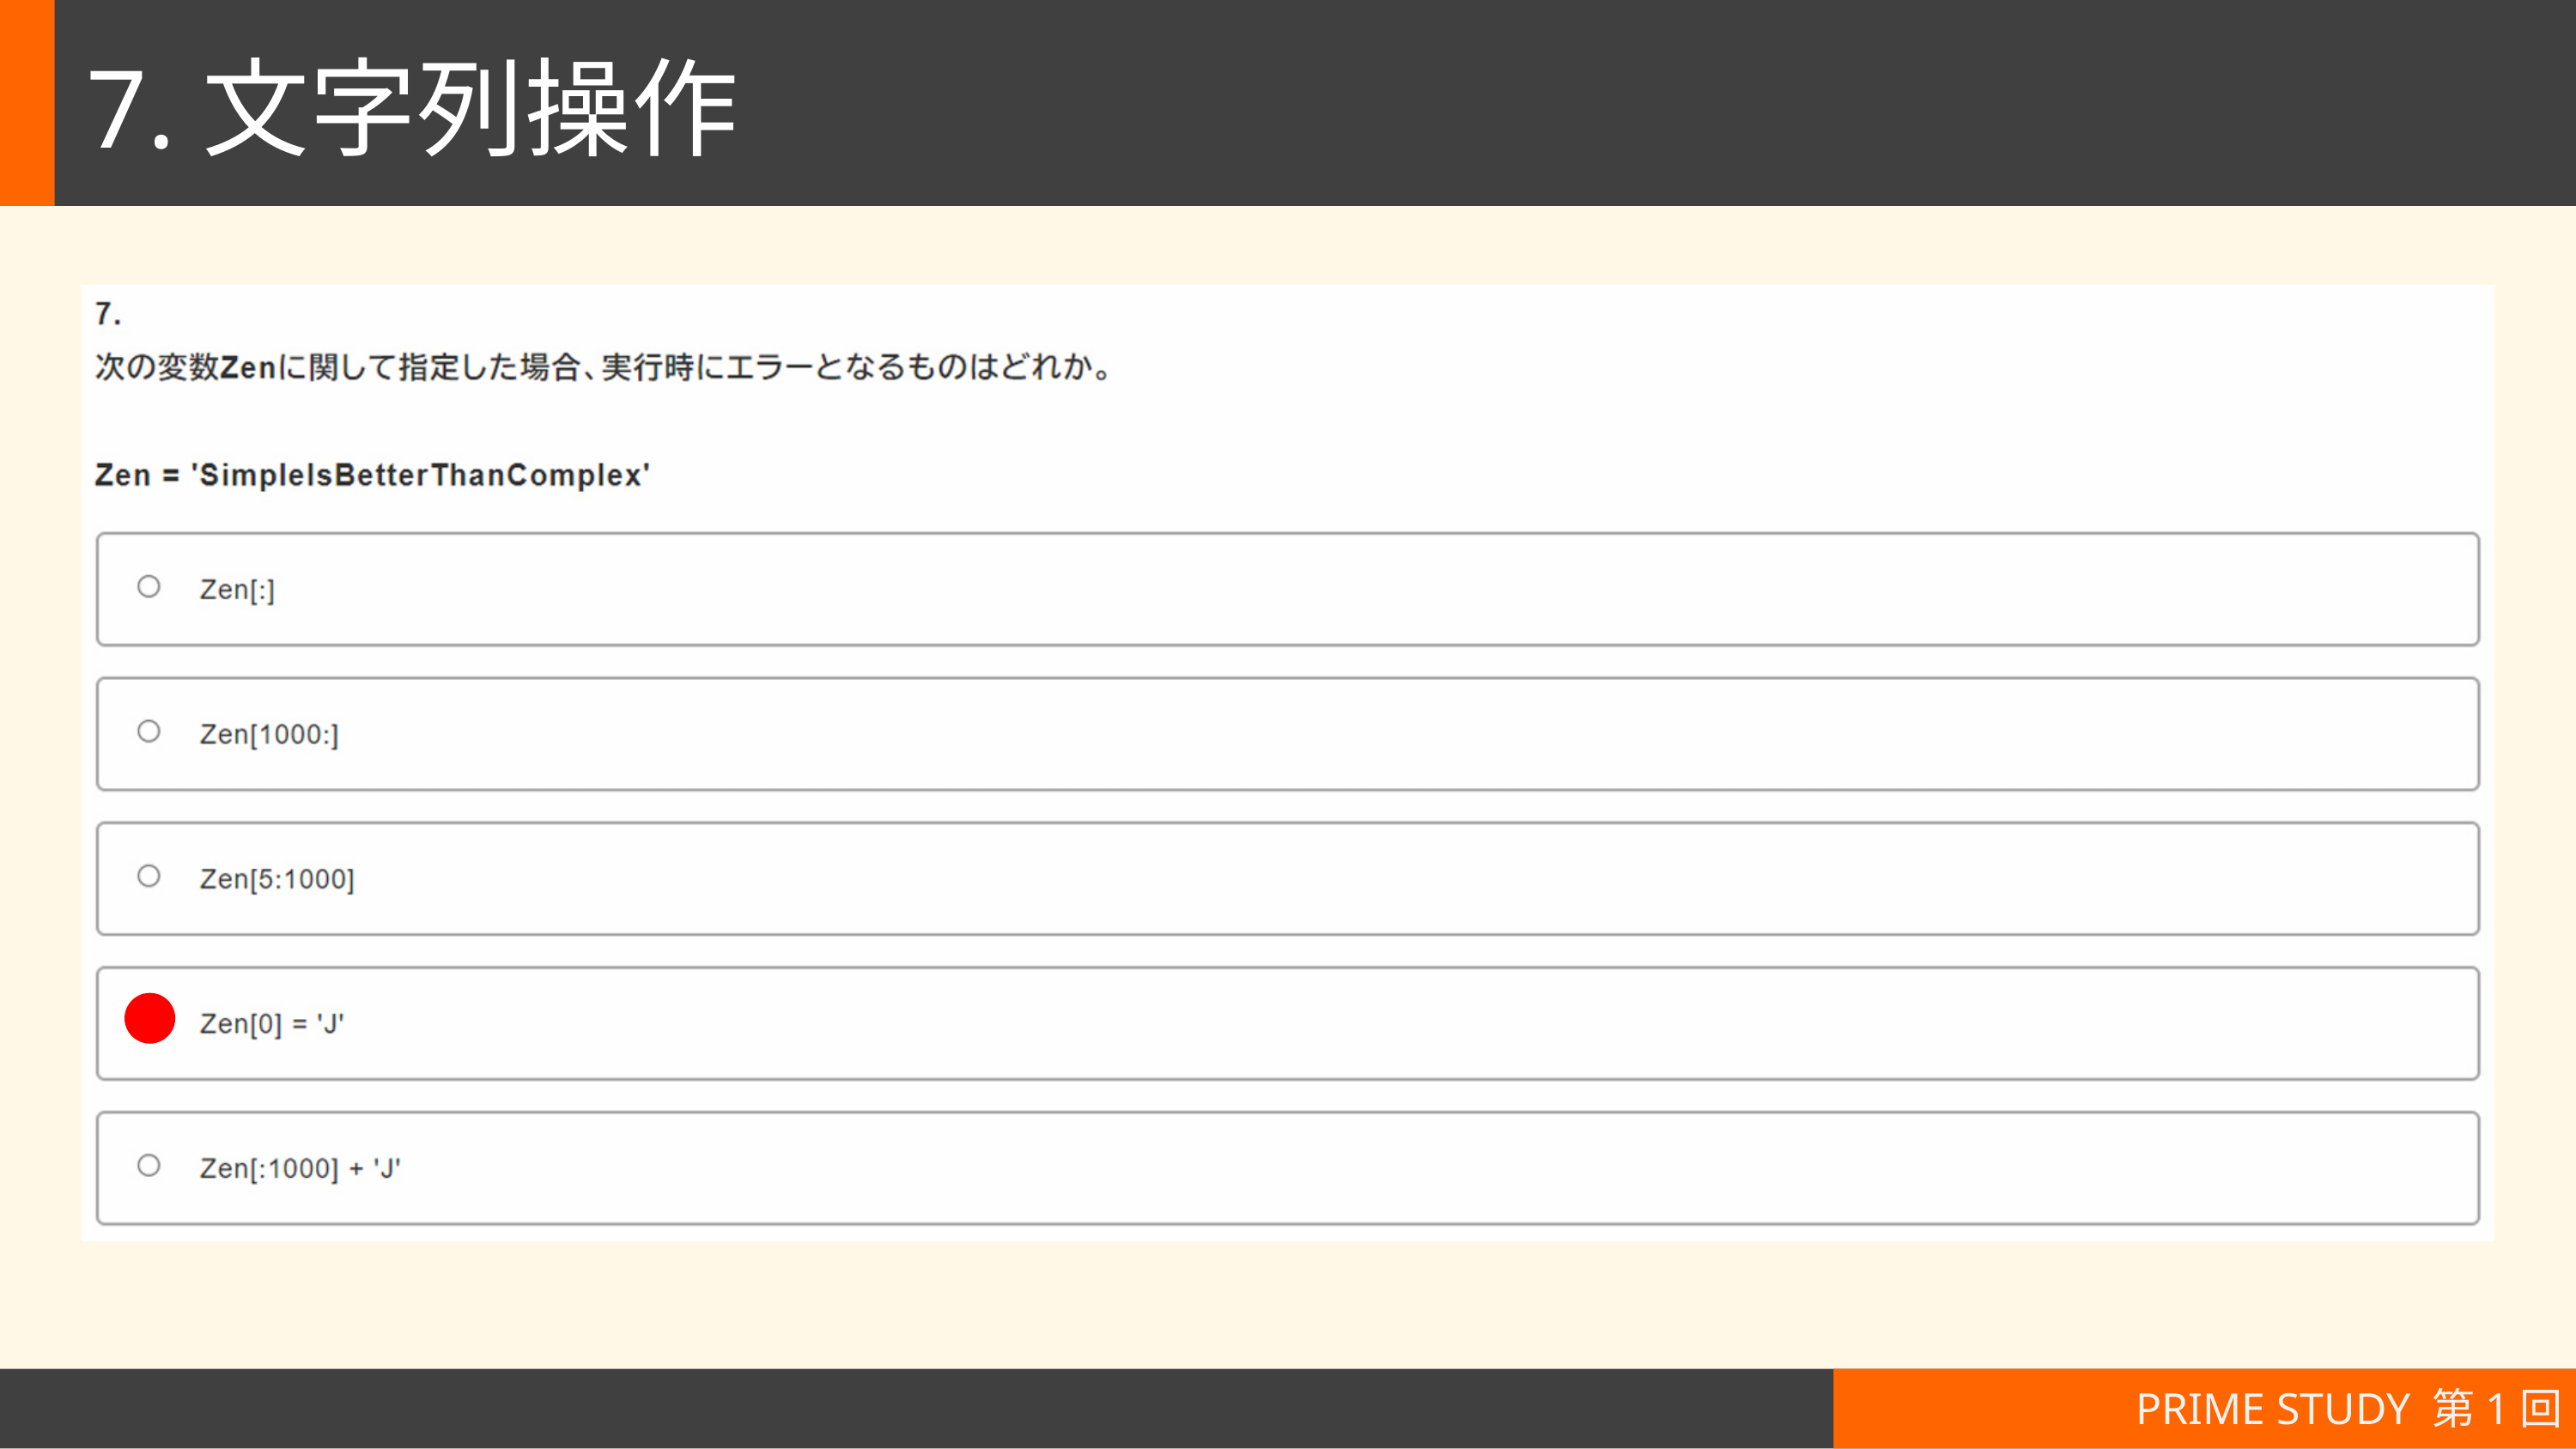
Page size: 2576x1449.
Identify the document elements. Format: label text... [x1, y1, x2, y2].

picture [82, 285, 2494, 1241]
title 7.文字列操作 [73, 49, 2560, 158]
footer PRIME STUDY 第1回 [1706, 1368, 2576, 1446]
